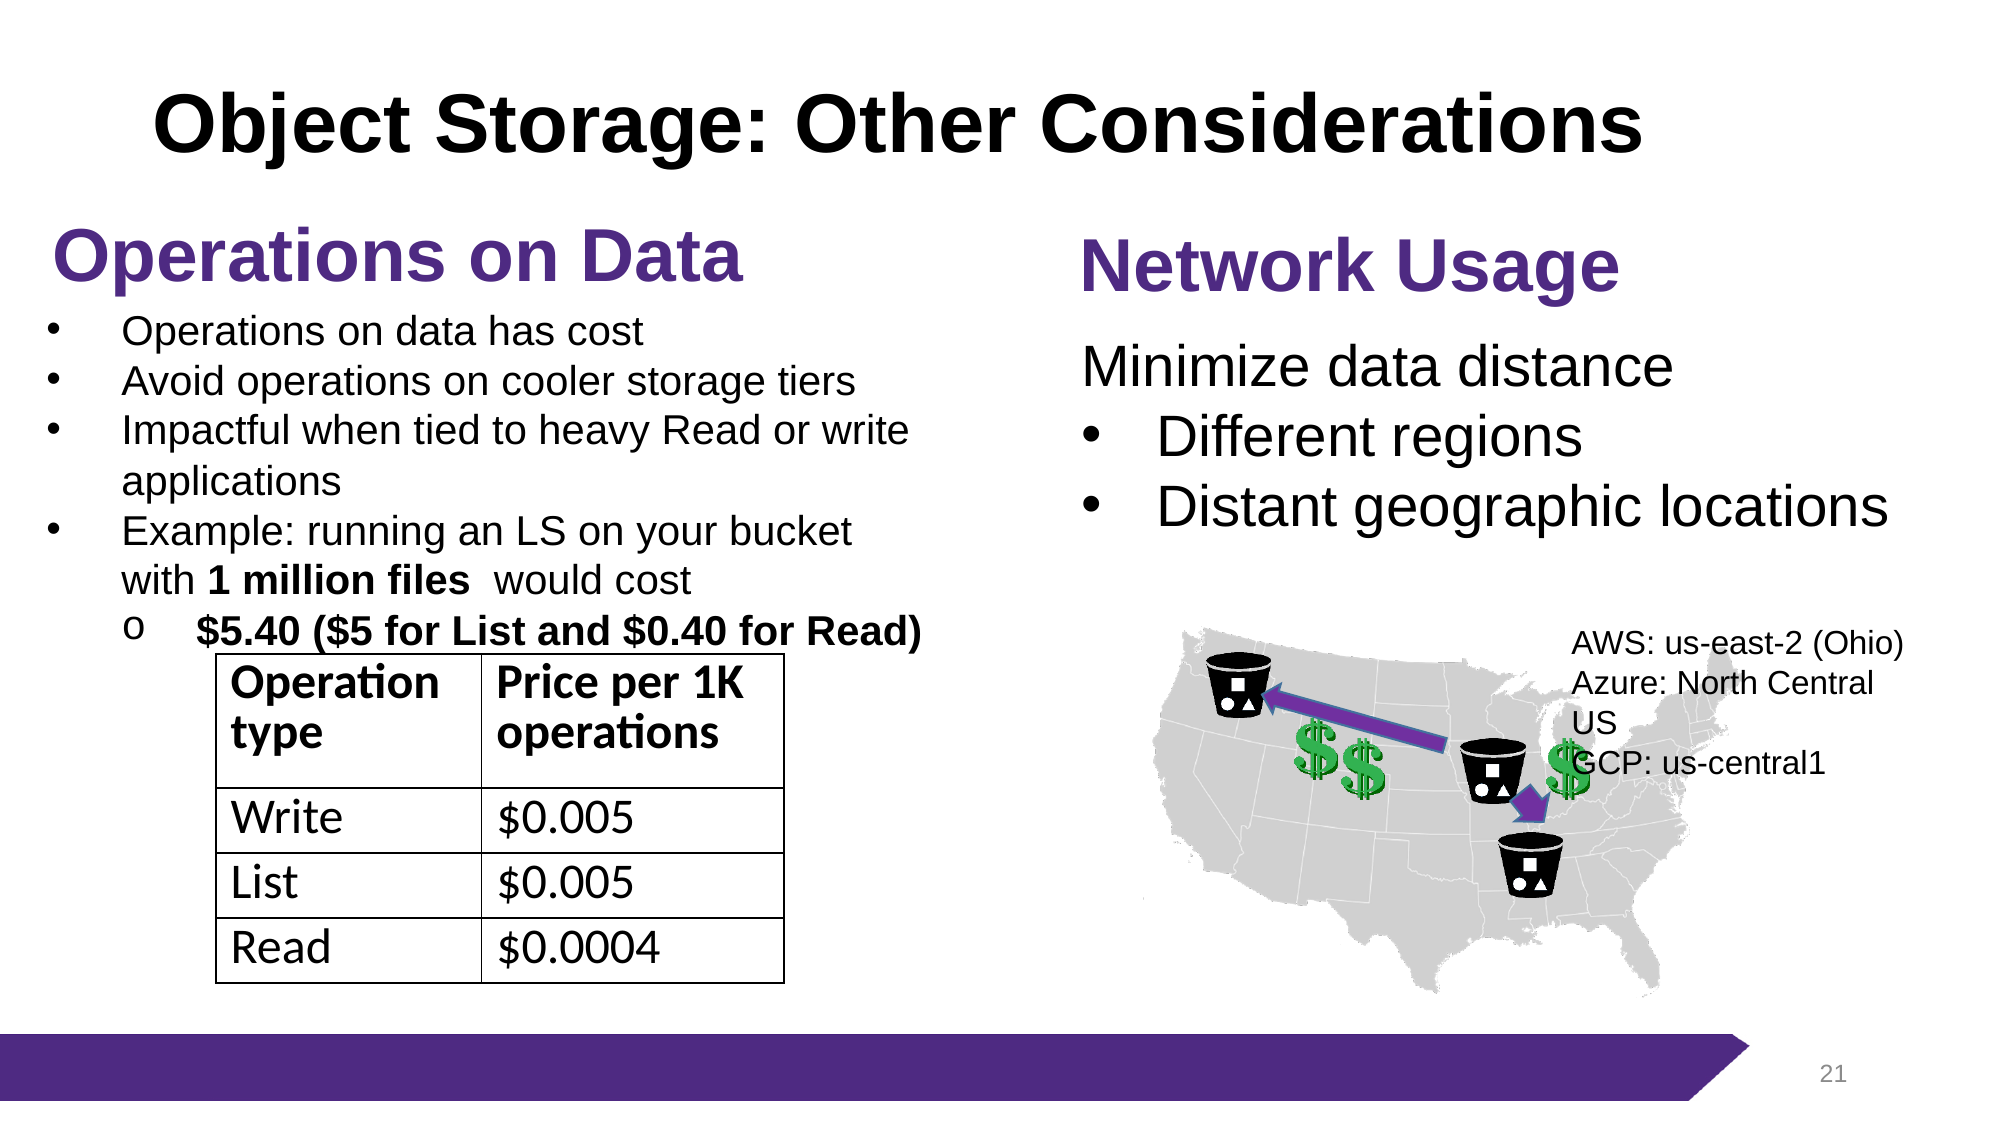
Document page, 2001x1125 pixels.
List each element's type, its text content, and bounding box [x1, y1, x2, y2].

title Object Storage: Other Considerations [137, 16, 1863, 235]
text_box AWS: us-east-2 (Ohio) Azure: North Central US GCP: us-central1 [1556, 614, 1934, 789]
picture [0, 1034, 2000, 1101]
table_header Operation type [217, 661, 481, 787]
table_cell $0.005 [482, 854, 783, 917]
table_header Price per 1K operations [482, 661, 783, 787]
table_cell $0.005 [482, 789, 783, 852]
slide_number 20 [1412, 1042, 1863, 1103]
picture [1143, 626, 1744, 999]
text_box Network Usage [1064, 208, 1637, 314]
text_box Operations on data has cost Avoid operations on cooler storage tiers Impactful when tied to heavy Read or write applications Example: running an LS on your bucket with 1 million files would cost $5.40 ($5 for List and $0.40 for Read) [31, 295, 970, 661]
list Operations on Data [37, 208, 785, 295]
text_box Minimize data distance Different regions Distant geographic locations [1066, 320, 1906, 546]
table_cell Read [217, 919, 481, 982]
table_cell Write [217, 789, 481, 852]
table_cell List [217, 854, 481, 917]
table_cell $0.0004 [482, 919, 783, 982]
